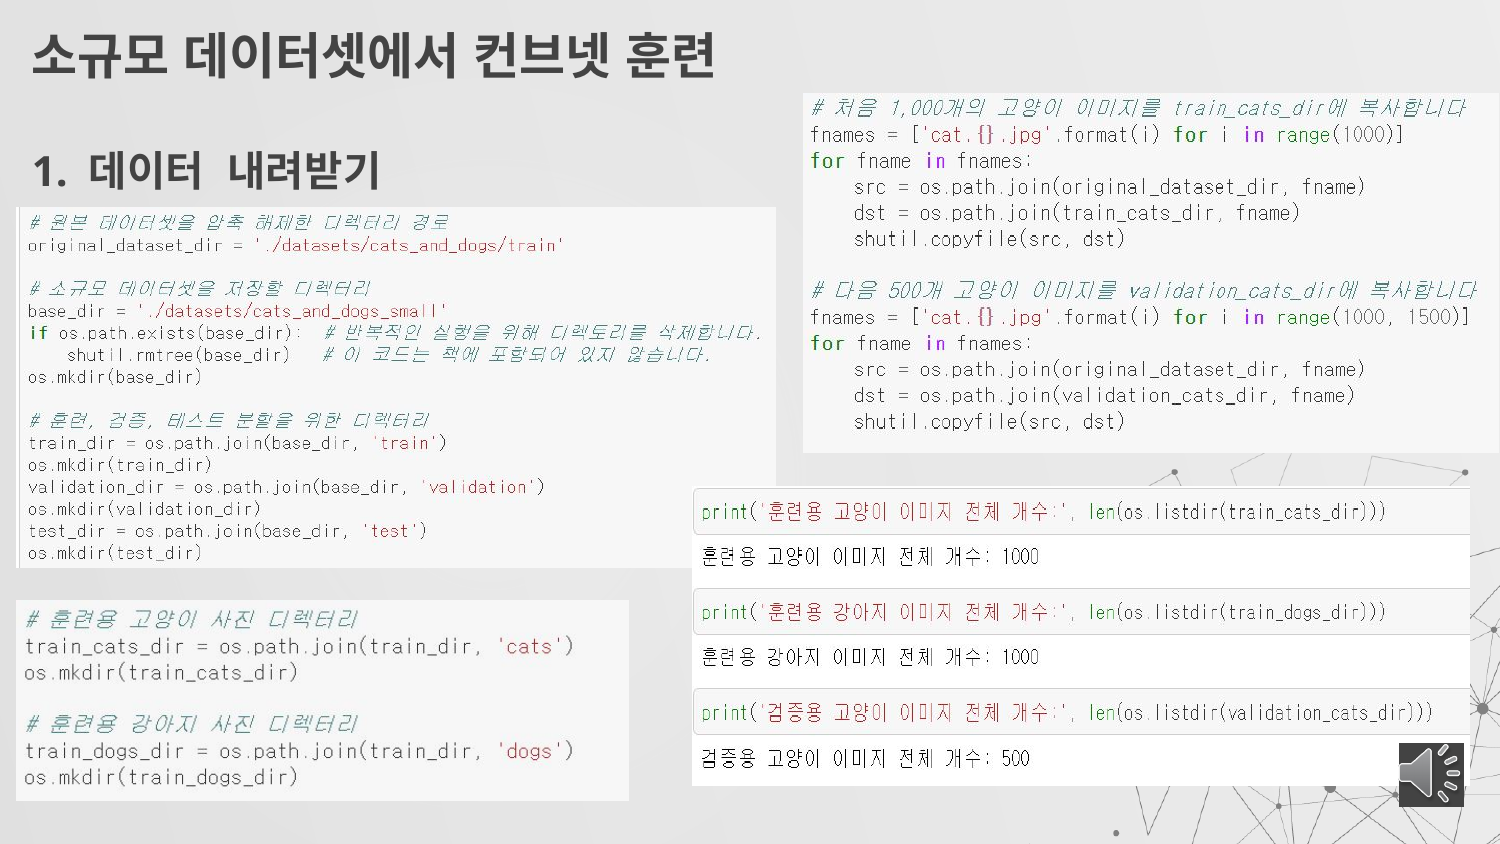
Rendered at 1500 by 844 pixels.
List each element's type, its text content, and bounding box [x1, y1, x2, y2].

title 소규모 데이터셋에서 컨브넷 훈련 1. 데이터 내려받기 [16, 9, 803, 163]
picture [0, 0, 1500, 844]
